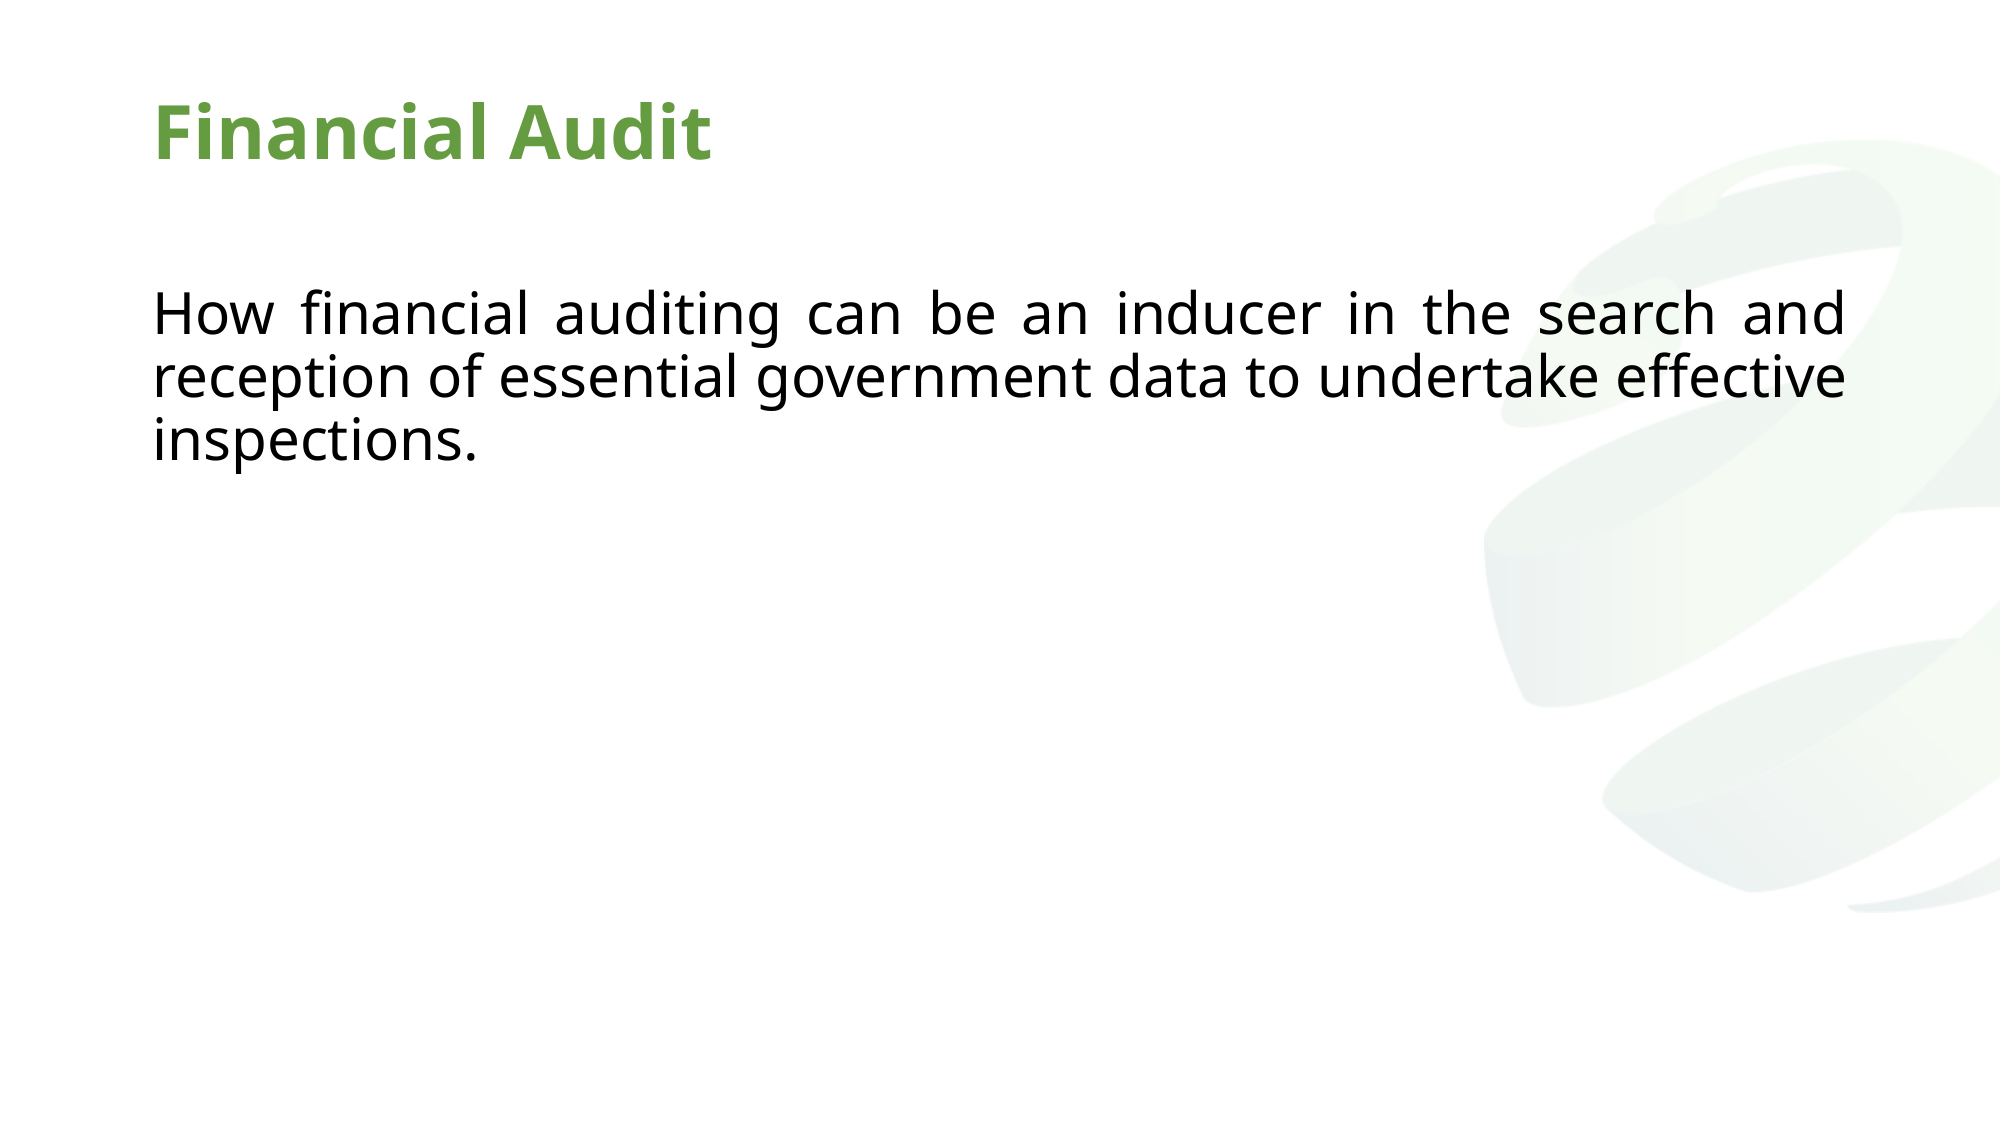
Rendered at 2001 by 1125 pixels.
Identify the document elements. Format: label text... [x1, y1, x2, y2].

picture [1484, 140, 2000, 913]
list How financial auditing can be an inducer in the search and reception of essential government data to undertake effective inspections. [137, 276, 1863, 1014]
title Financial Audit [137, 59, 1863, 211]
